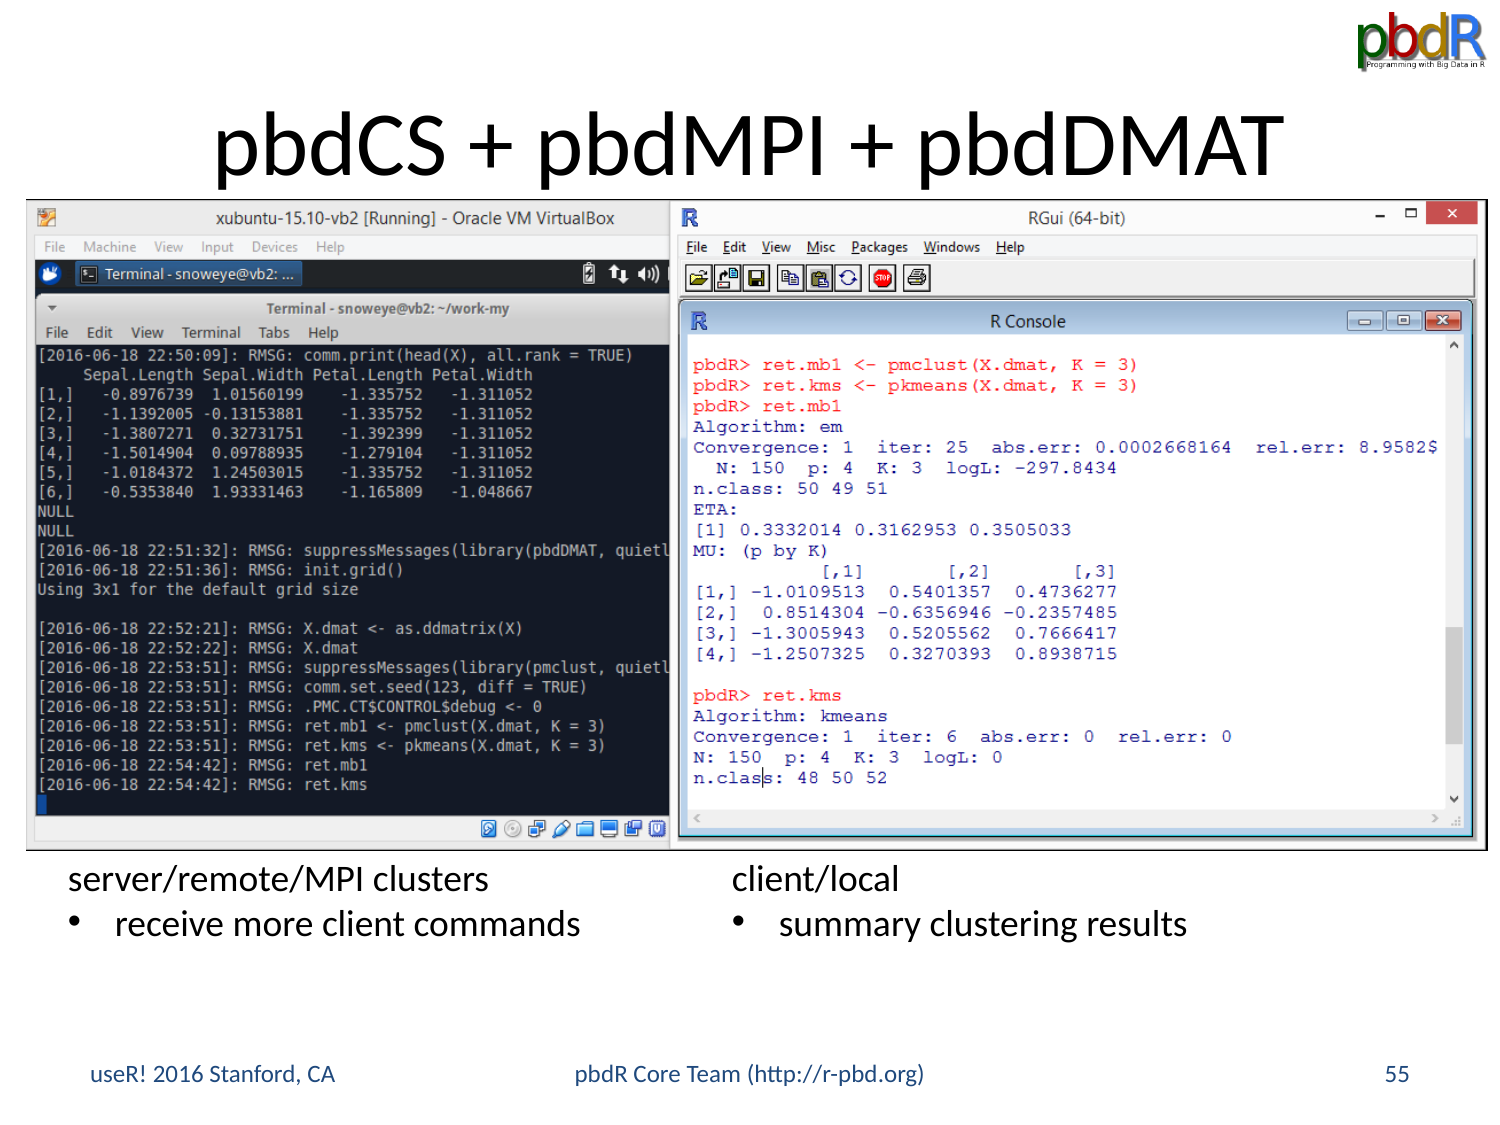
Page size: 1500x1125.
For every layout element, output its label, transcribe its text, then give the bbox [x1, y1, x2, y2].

picture [26, 199, 1488, 851]
title pbdCS + pbdMPI + pbdDMAT [75, 45, 1425, 198]
text_box client/local summary clustering results [717, 859, 1413, 951]
footer pbdR Core Team (http://r-pbd.org) [512, 1042, 988, 1103]
slide_number 55 [1074, 1042, 1425, 1103]
text_box server/remote/MPI clusters receive more client commands [53, 859, 597, 996]
picture [1358, 12, 1488, 73]
slide_number useR! 2016 Stanford, CA [75, 1042, 425, 1103]
